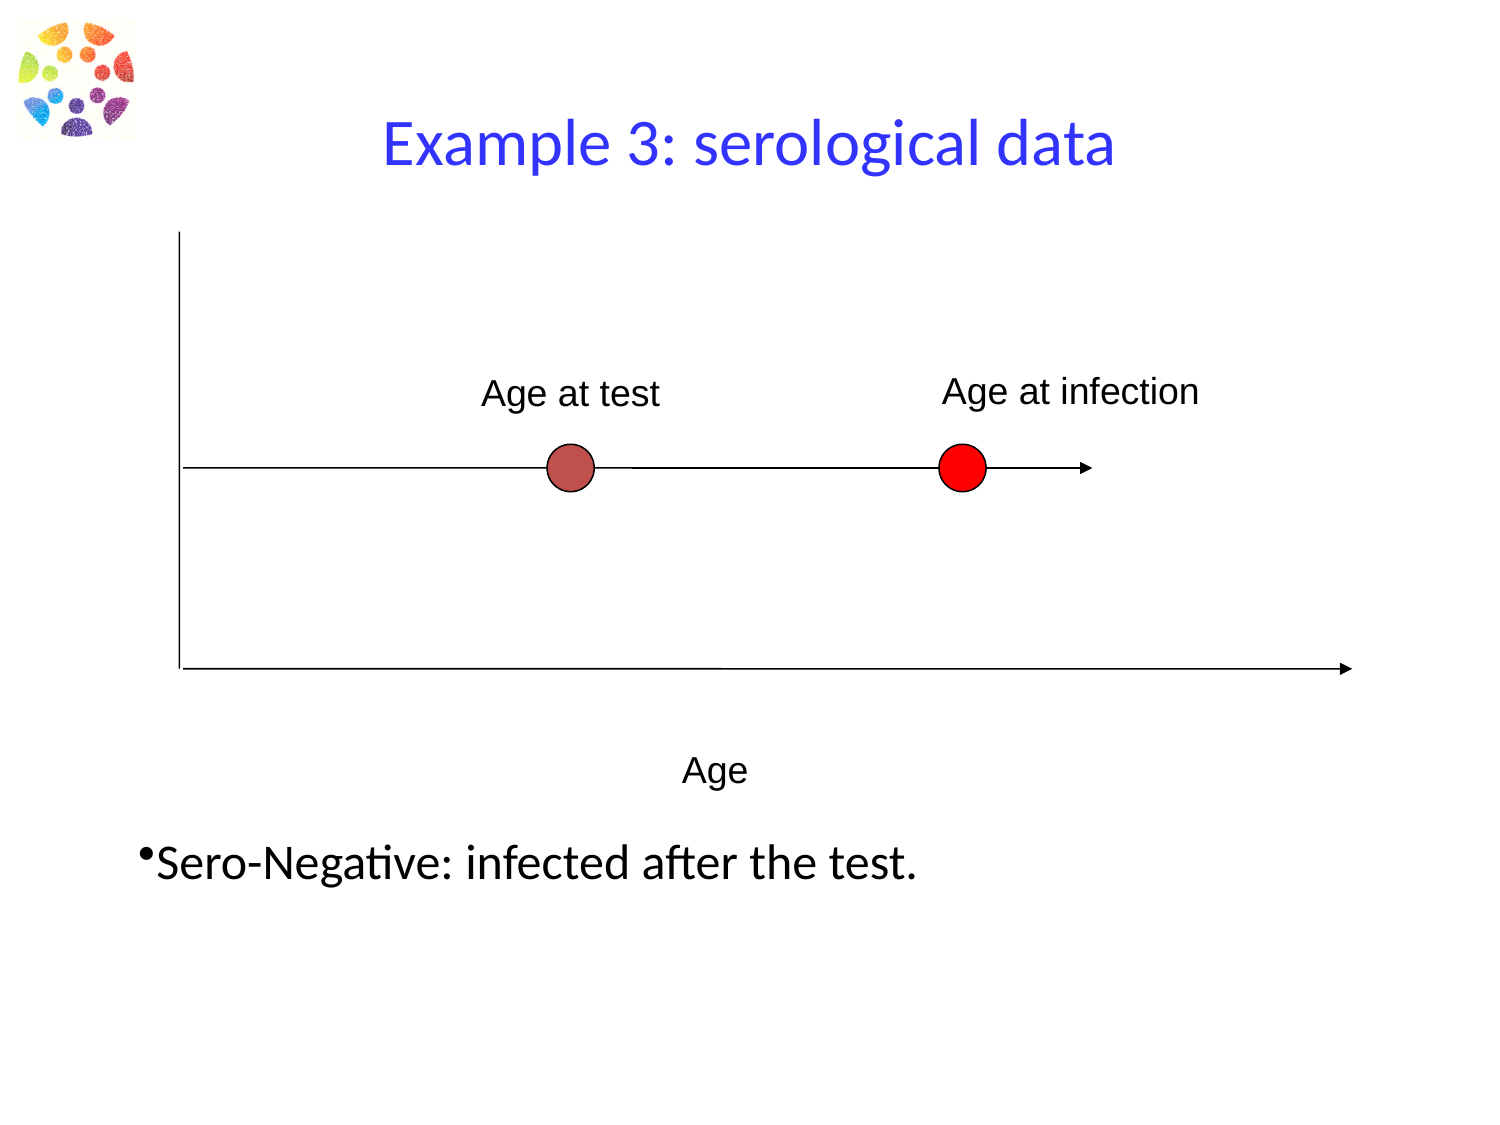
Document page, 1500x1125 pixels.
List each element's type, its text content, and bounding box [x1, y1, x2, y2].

text_box Age at infection [927, 359, 1247, 420]
text_box [938, 444, 987, 492]
text_box Sero-Negative: infected after the test. [123, 822, 1081, 961]
text_box [547, 444, 595, 492]
text_box Age at test [466, 361, 786, 422]
text_box [183, 662, 1353, 676]
text_box Age [667, 738, 798, 799]
text_box Example 3: serological data [74, 45, 1425, 233]
picture [16, 19, 136, 139]
text_box [987, 461, 1093, 475]
